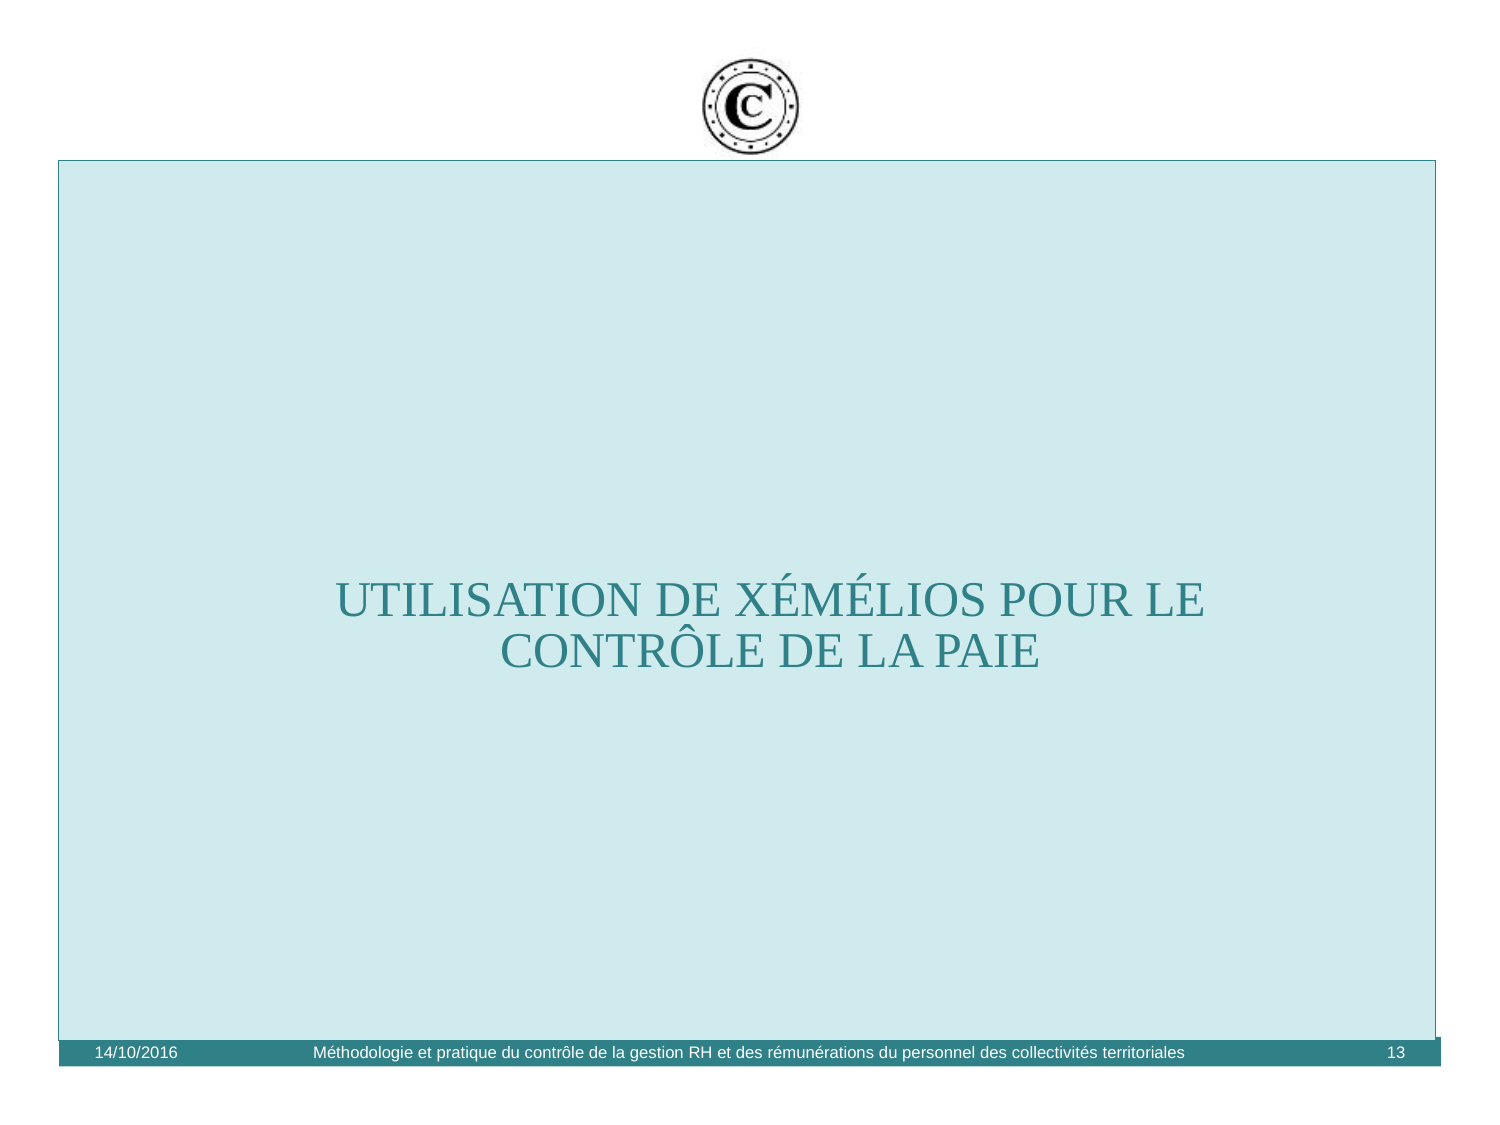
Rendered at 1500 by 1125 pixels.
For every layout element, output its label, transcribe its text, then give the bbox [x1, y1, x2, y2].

slide_number 13 [1293, 1037, 1441, 1067]
footer Méthodologie et pratique du contrôle de la gestion RH et des rémunérations du personnel des collectivités territoriales [218, 1041, 1282, 1067]
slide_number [59, 1037, 207, 1067]
picture [690, 47, 810, 160]
title utilisation de xémélios pour le contrôle de la paie [58, 160, 1436, 1041]
